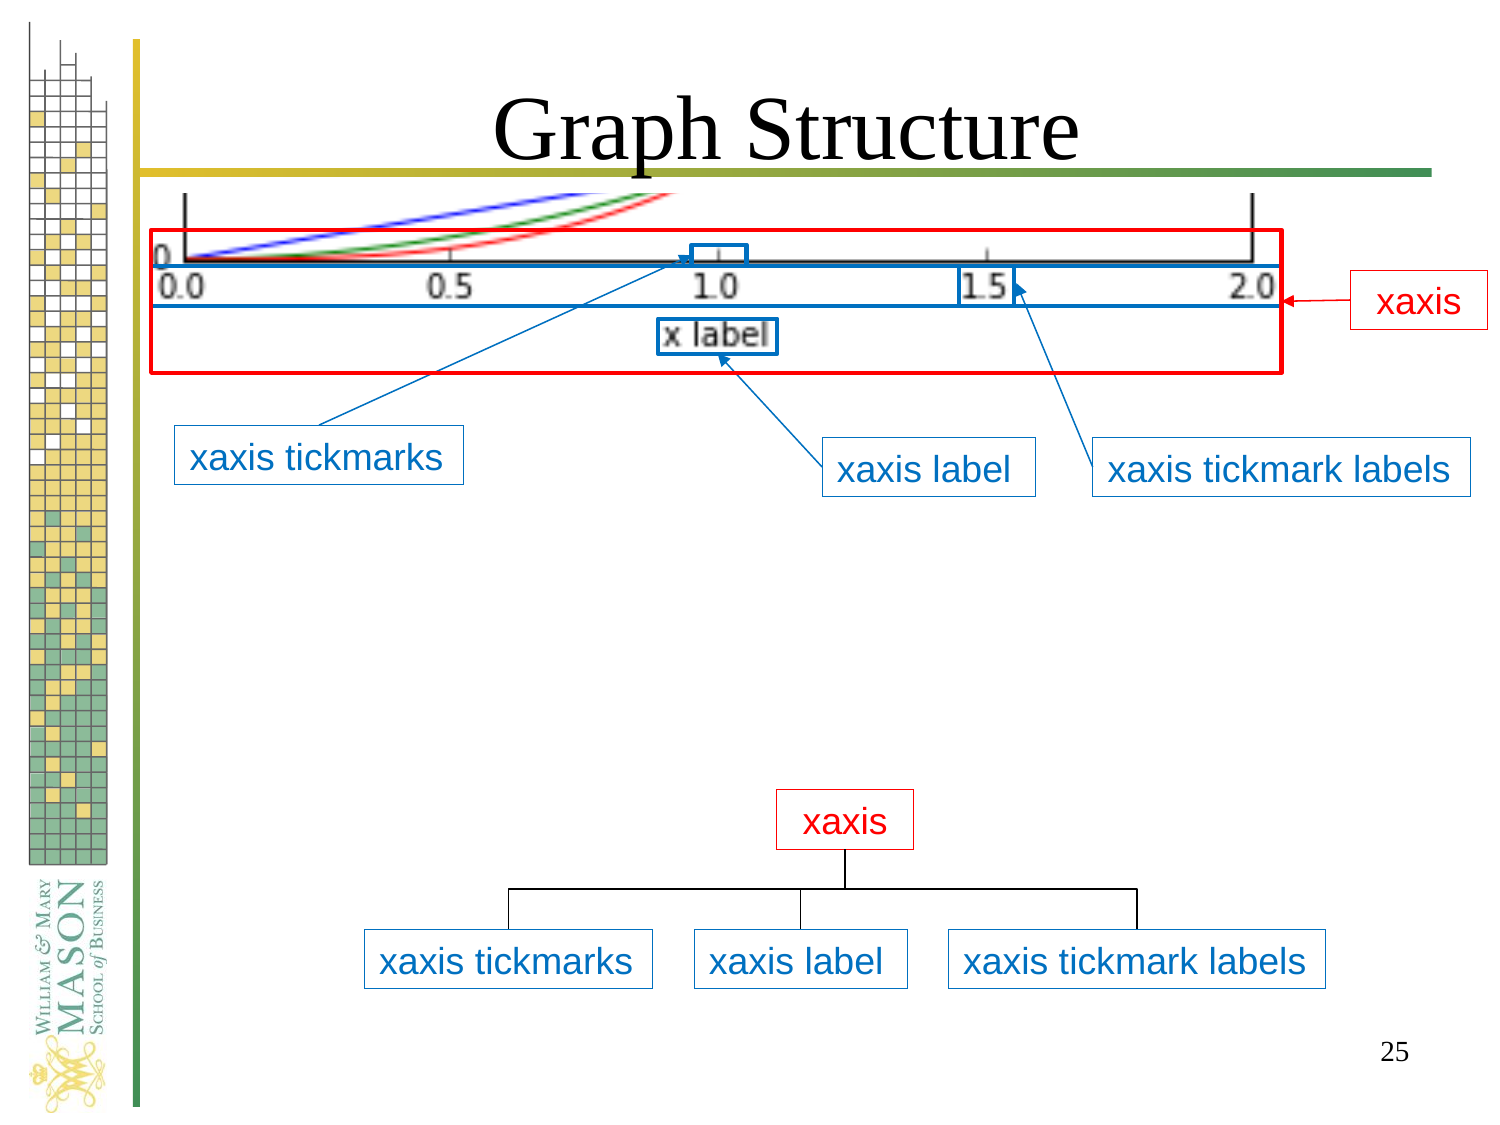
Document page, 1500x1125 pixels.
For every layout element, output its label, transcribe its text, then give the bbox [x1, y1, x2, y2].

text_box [364, 789, 1327, 991]
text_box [717, 353, 823, 468]
slide_number 25 [1048, 1024, 1426, 1103]
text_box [1016, 282, 1093, 468]
text_box xaxis tickmarks [174, 425, 464, 485]
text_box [318, 254, 692, 426]
picture [148, 192, 1282, 374]
text_box xaxis [1350, 270, 1488, 330]
text_box xaxis label [822, 437, 1036, 497]
slide_number 70 [29, 879, 107, 1113]
title Graph Structure [150, 45, 1425, 200]
text_box xaxis tickmark labels [1092, 437, 1471, 497]
